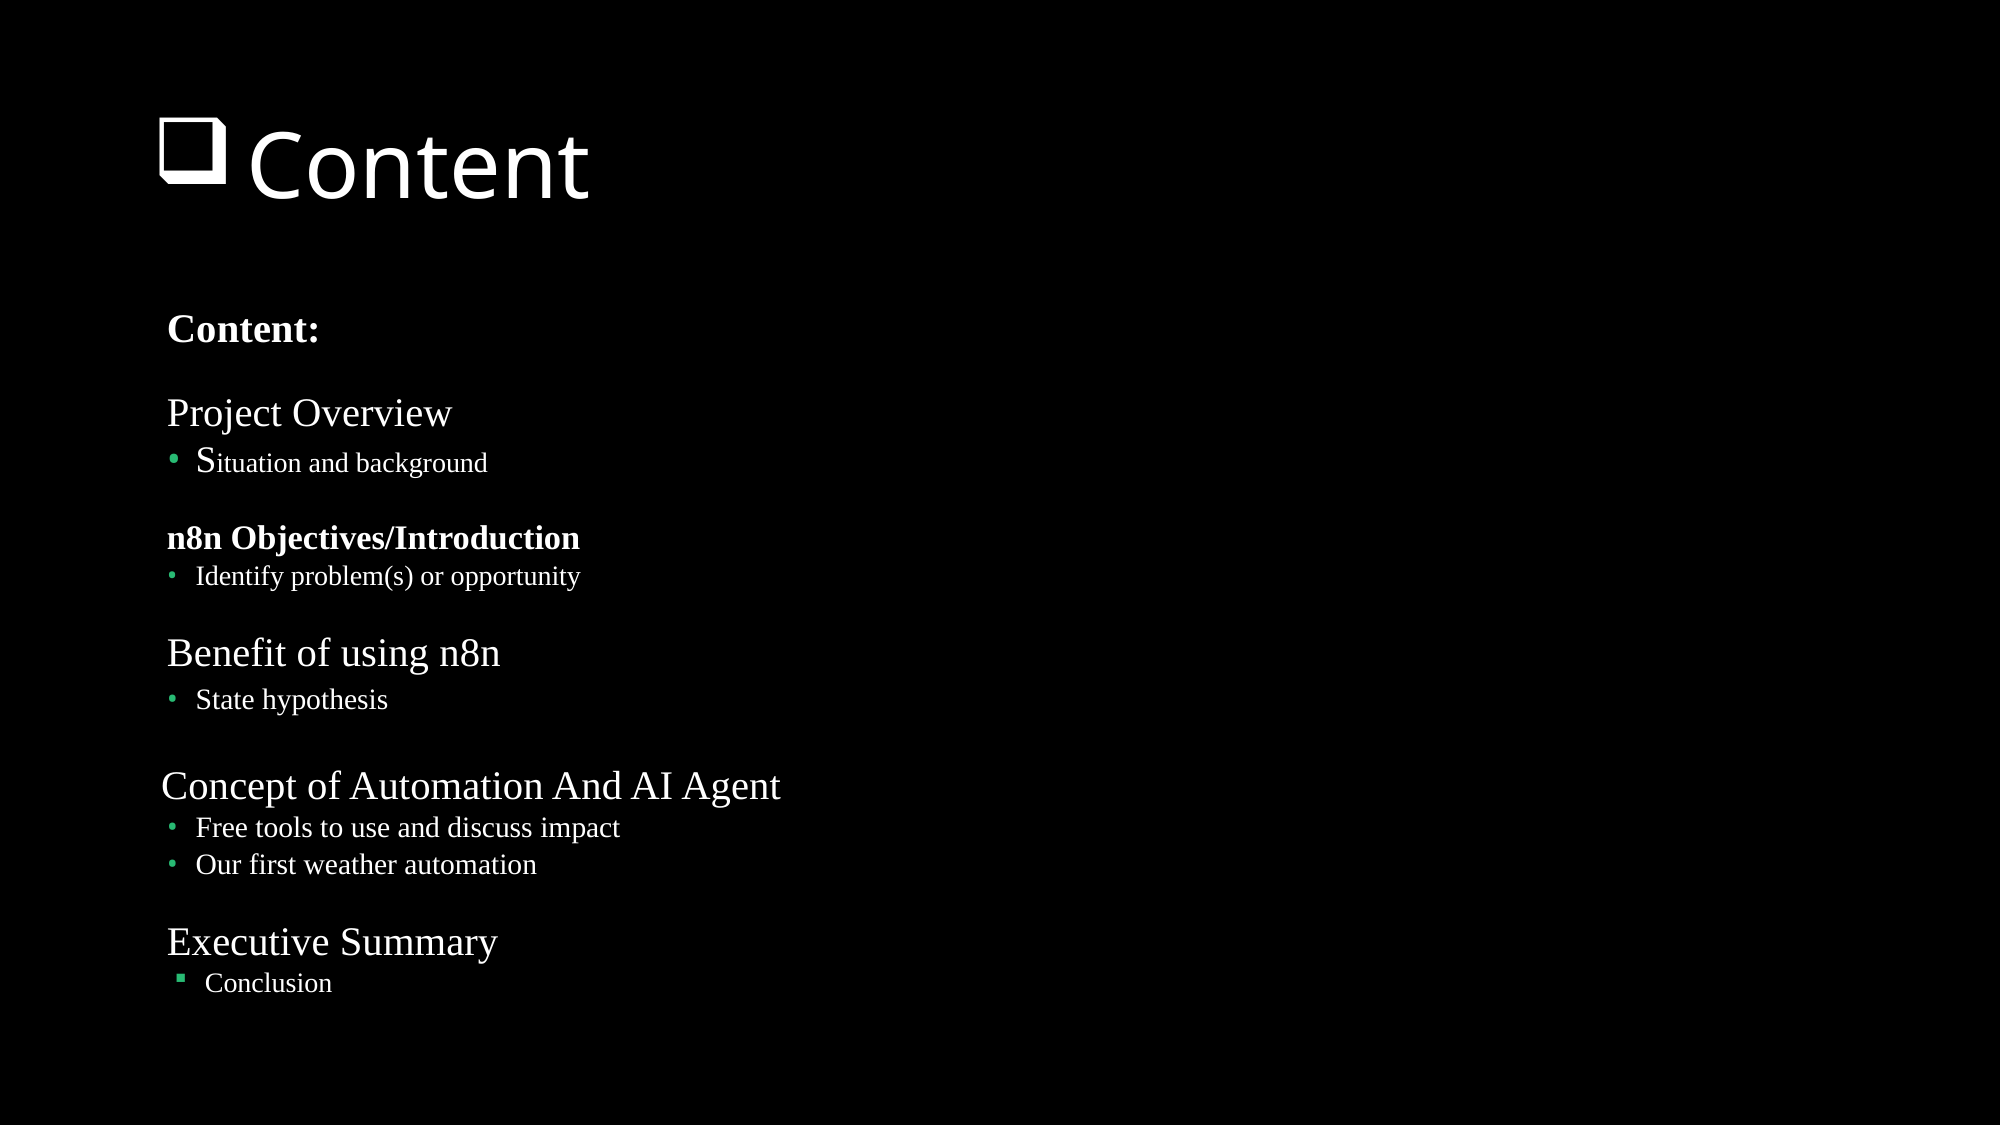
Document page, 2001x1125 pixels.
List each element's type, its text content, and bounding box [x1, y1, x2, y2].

title Content [137, 59, 1863, 278]
list Content: Project Overview Situation and background n8n Objectives/Introduction Identify problem(s) or opportunity Benefit of using n8n State hypothesis Concept of Automation And AI Agent Free tools to use and discuss impact Our first weather automation Executive Summary Conclusion [137, 299, 1863, 1014]
